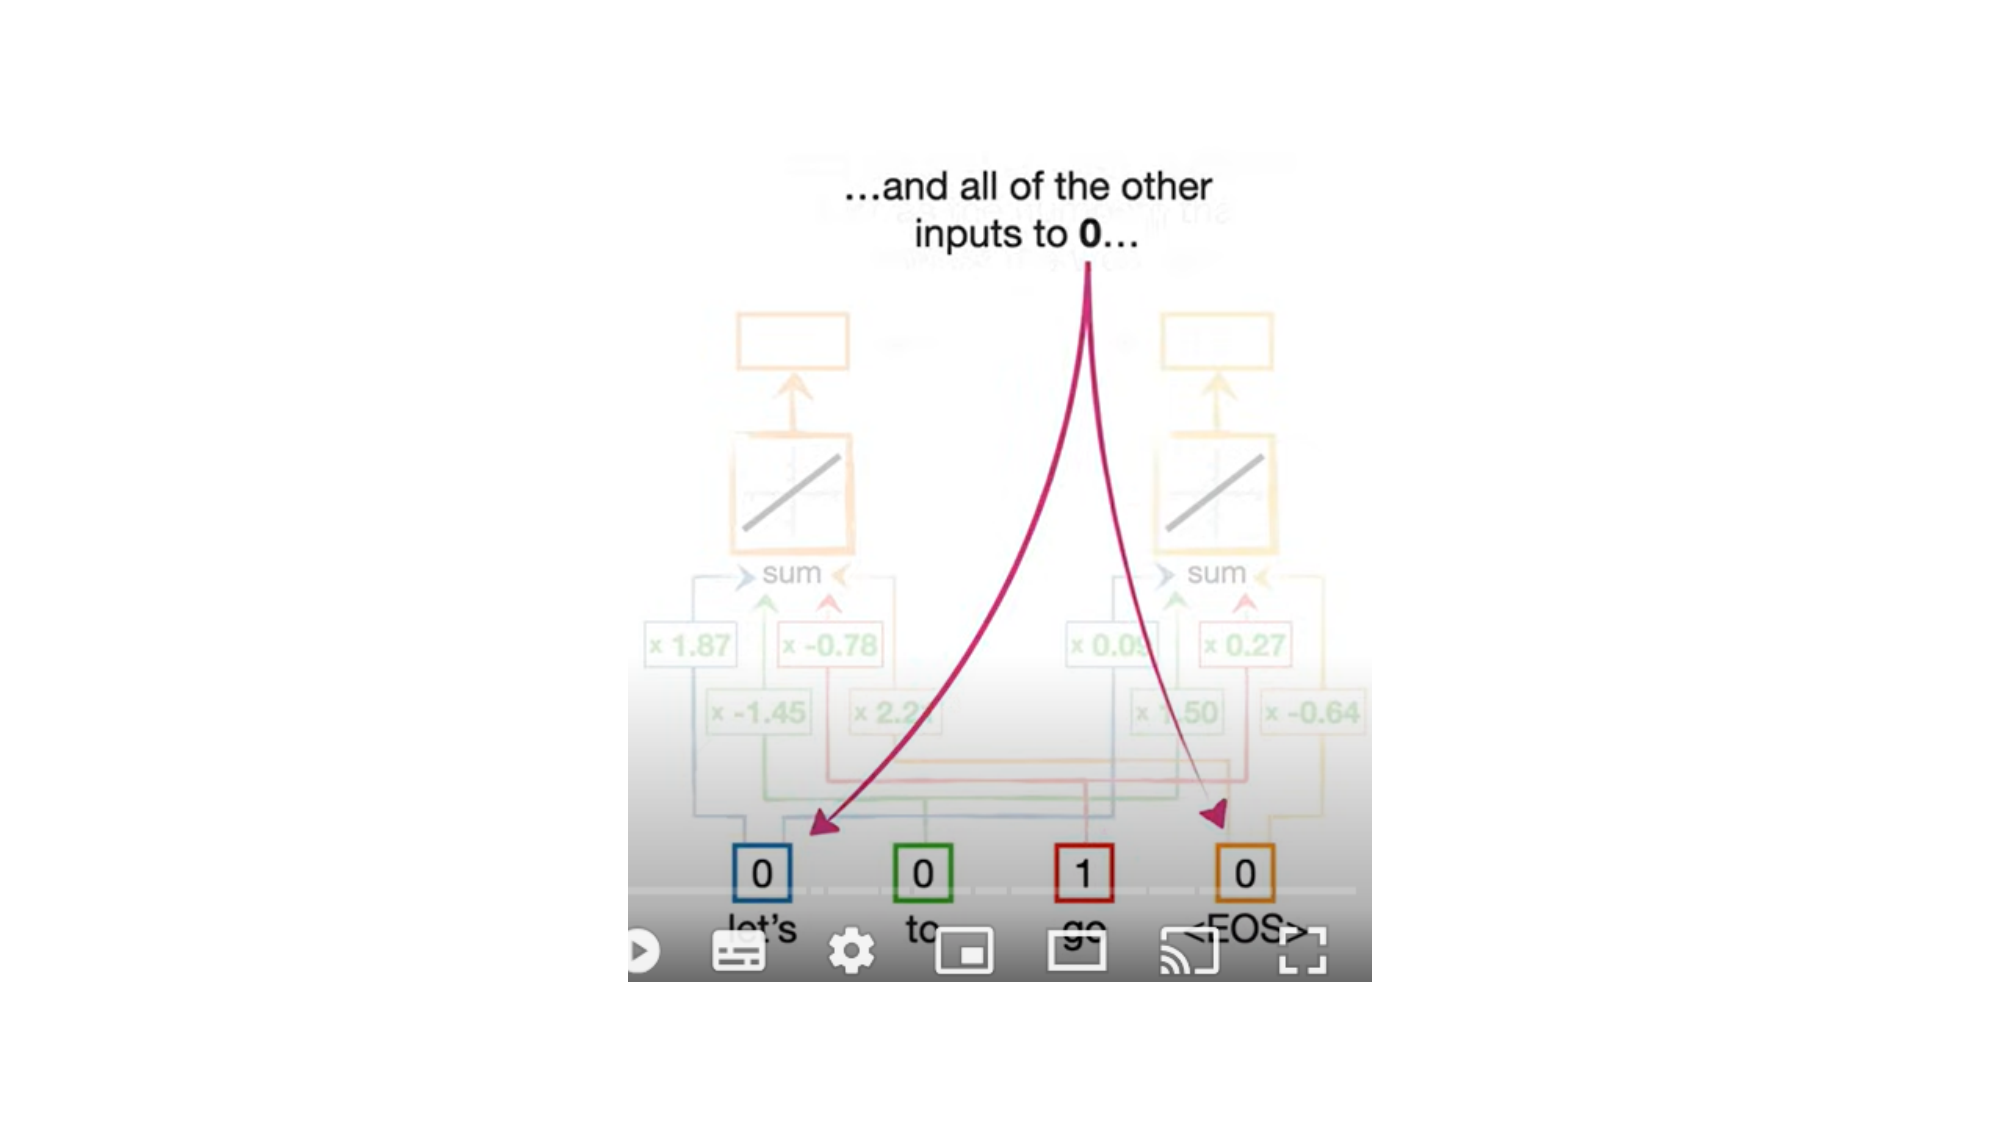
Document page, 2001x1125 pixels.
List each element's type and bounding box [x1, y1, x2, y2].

picture [628, 142, 1372, 983]
